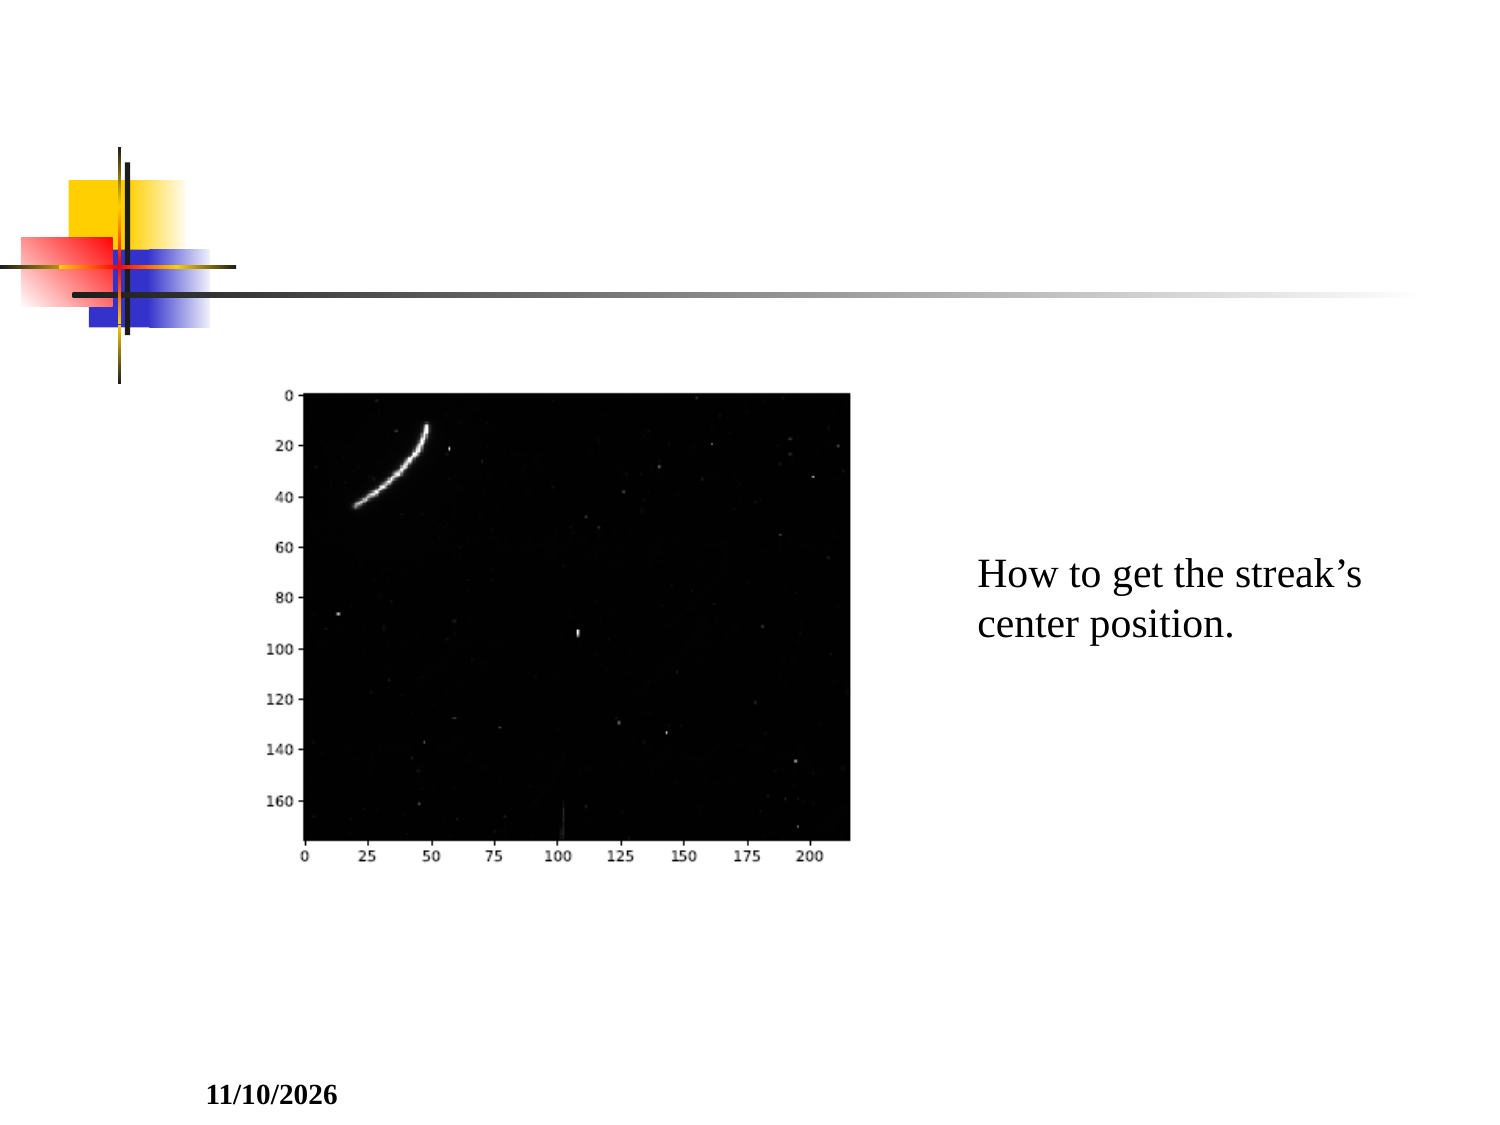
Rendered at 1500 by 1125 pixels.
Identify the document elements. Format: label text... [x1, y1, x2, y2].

text_box How to get the streak’s center position. [962, 538, 1424, 654]
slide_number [190, 1042, 504, 1118]
picture [229, 373, 886, 882]
